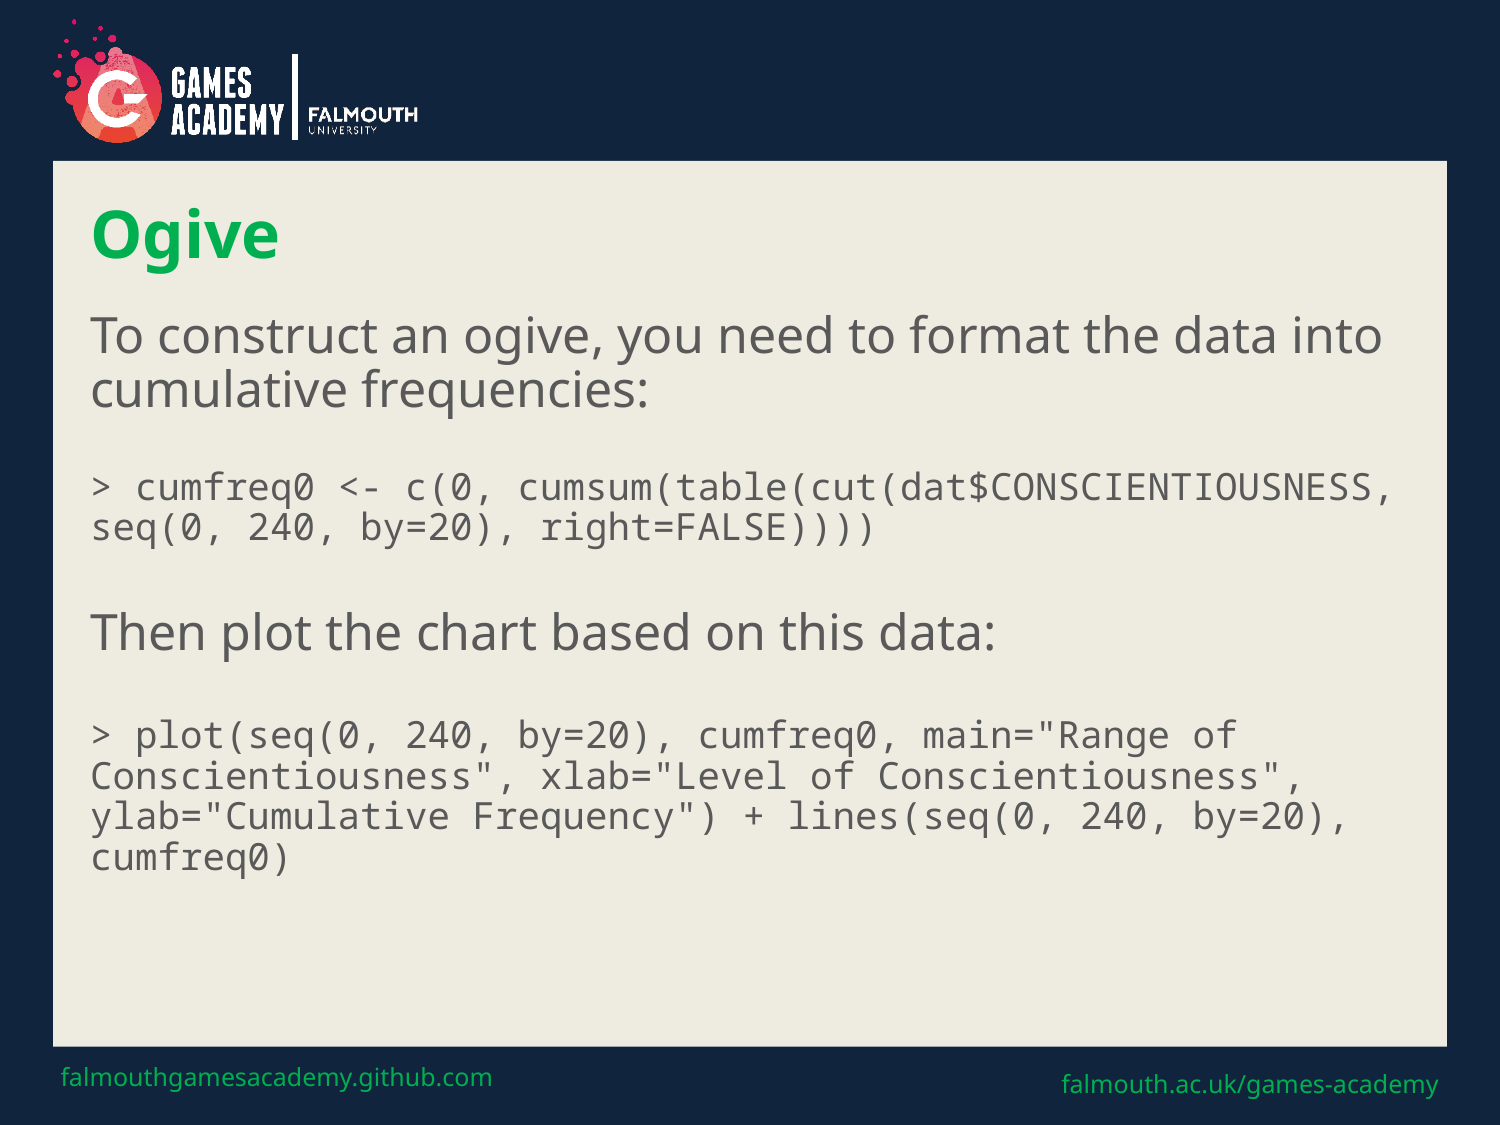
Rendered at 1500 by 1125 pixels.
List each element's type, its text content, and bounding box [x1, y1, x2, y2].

title Ogive [75, 184, 1425, 279]
picture [53, 19, 284, 143]
list To construct an ogive, you need to format the data into cumulative frequencies: > cumfreq0 <- c(0, cumsum(table(cut(dat$CONSCIENTIOUSNESS, seq(0, 240, by=20), right=FALSE)))) Then plot the chart based on this data: > plot(seq(0, 240, by=20), cumfreq0, main="Range of Conscientiousness", xlab="Level of Conscientiousness", ylab="Cumulative Frequency") + lines(seq(0, 240, by=20), cumfreq0) [75, 302, 1425, 1024]
picture [304, 104, 420, 138]
